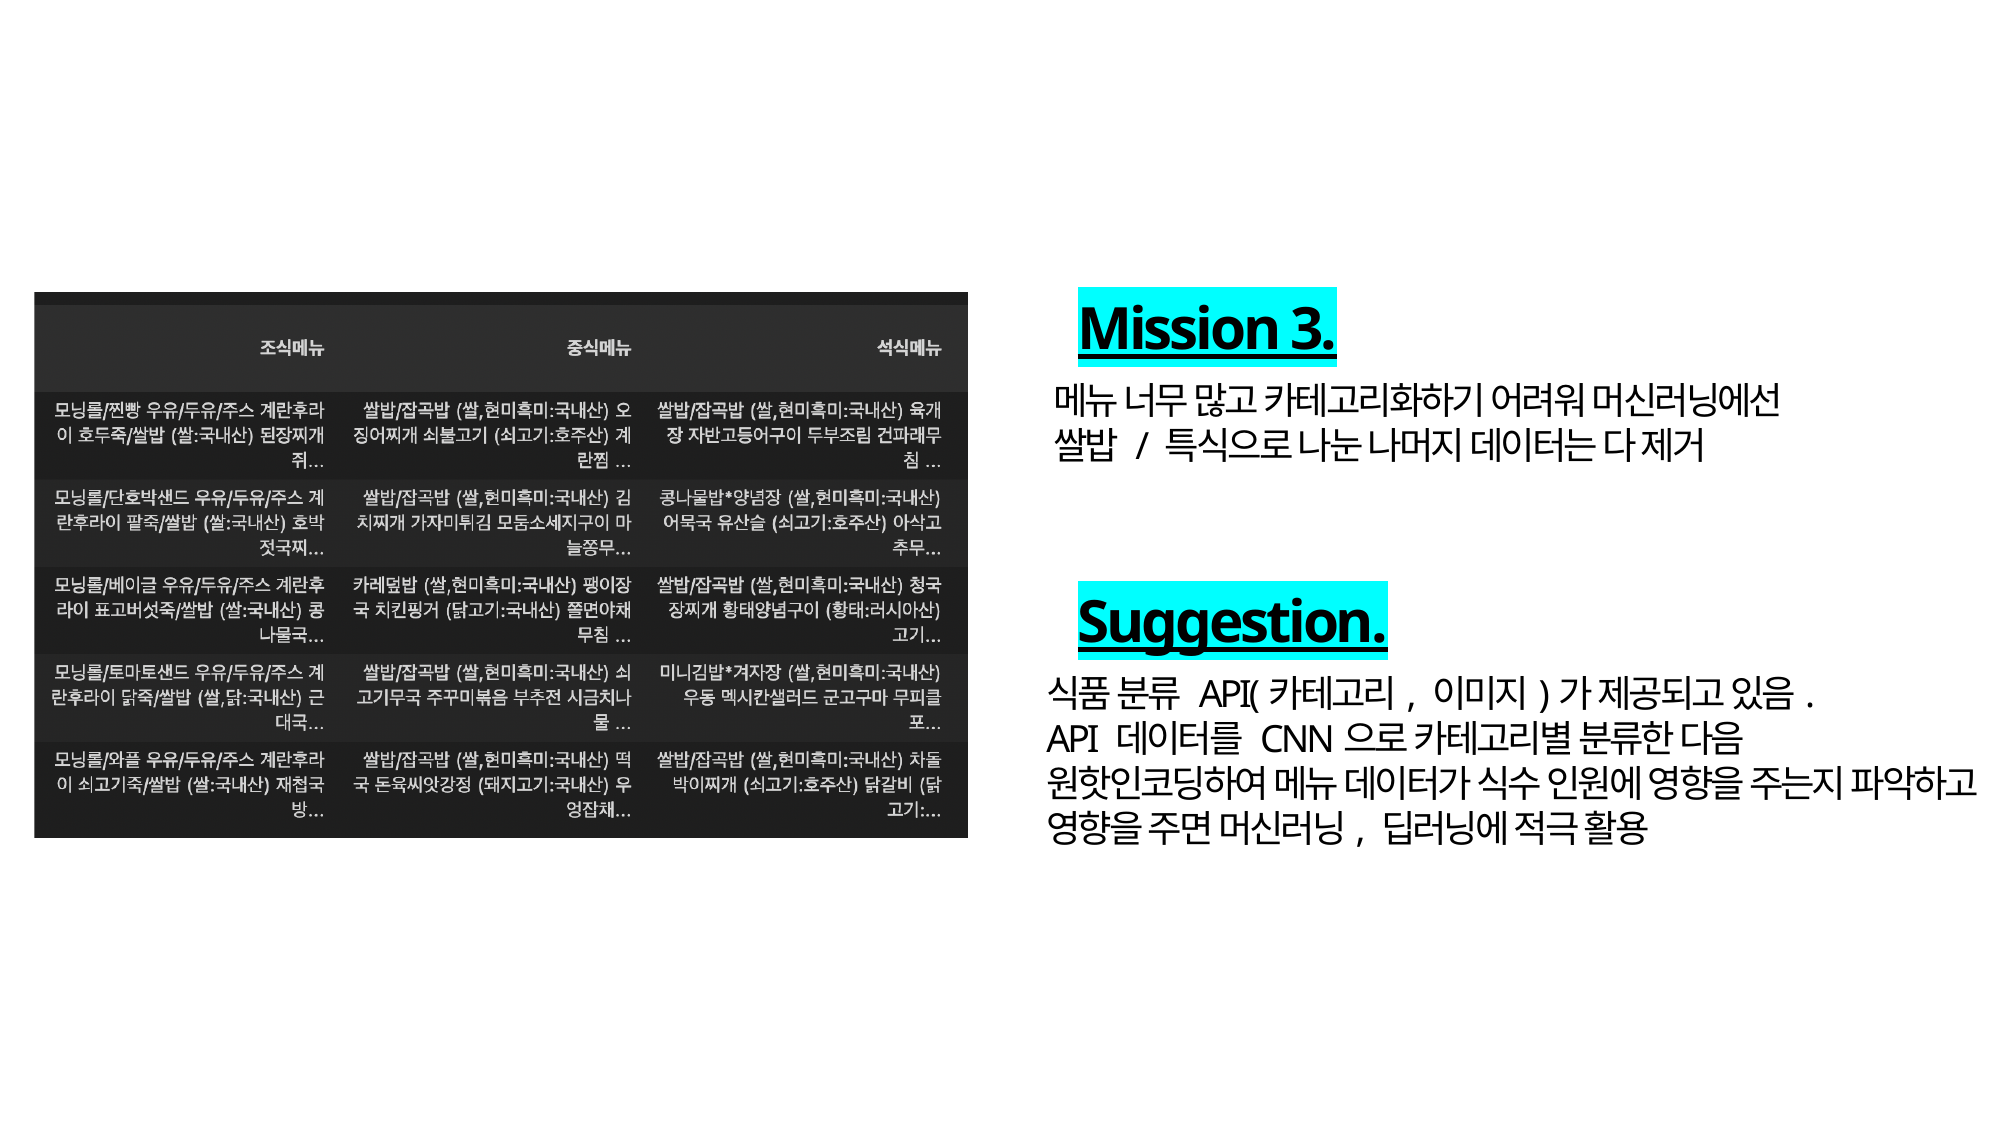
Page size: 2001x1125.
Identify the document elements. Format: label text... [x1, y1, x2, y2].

picture [34, 292, 968, 838]
text_box 메뉴 너무 많고 카테고리화하기 어려워 머신러닝에선 쌀밥 / 특식으로 나눈 나머지 데이터는 다 제거 [1038, 369, 1799, 475]
text_box 식품 분류 API(카테고리, 이미지)가 제공되고 있음. API 데이터를 CNN으로 카테고리별 분류한 다음 원핫인코딩하여 메뉴 데이터가 식수 인원에 영향을 주는지 파악하고 영향을 주면 머신러닝, 딥러닝에 적극 활용 [1031, 662, 1995, 858]
text_box Suggestion. [1063, 577, 1403, 662]
text_box Mission 3. [1062, 283, 1352, 369]
